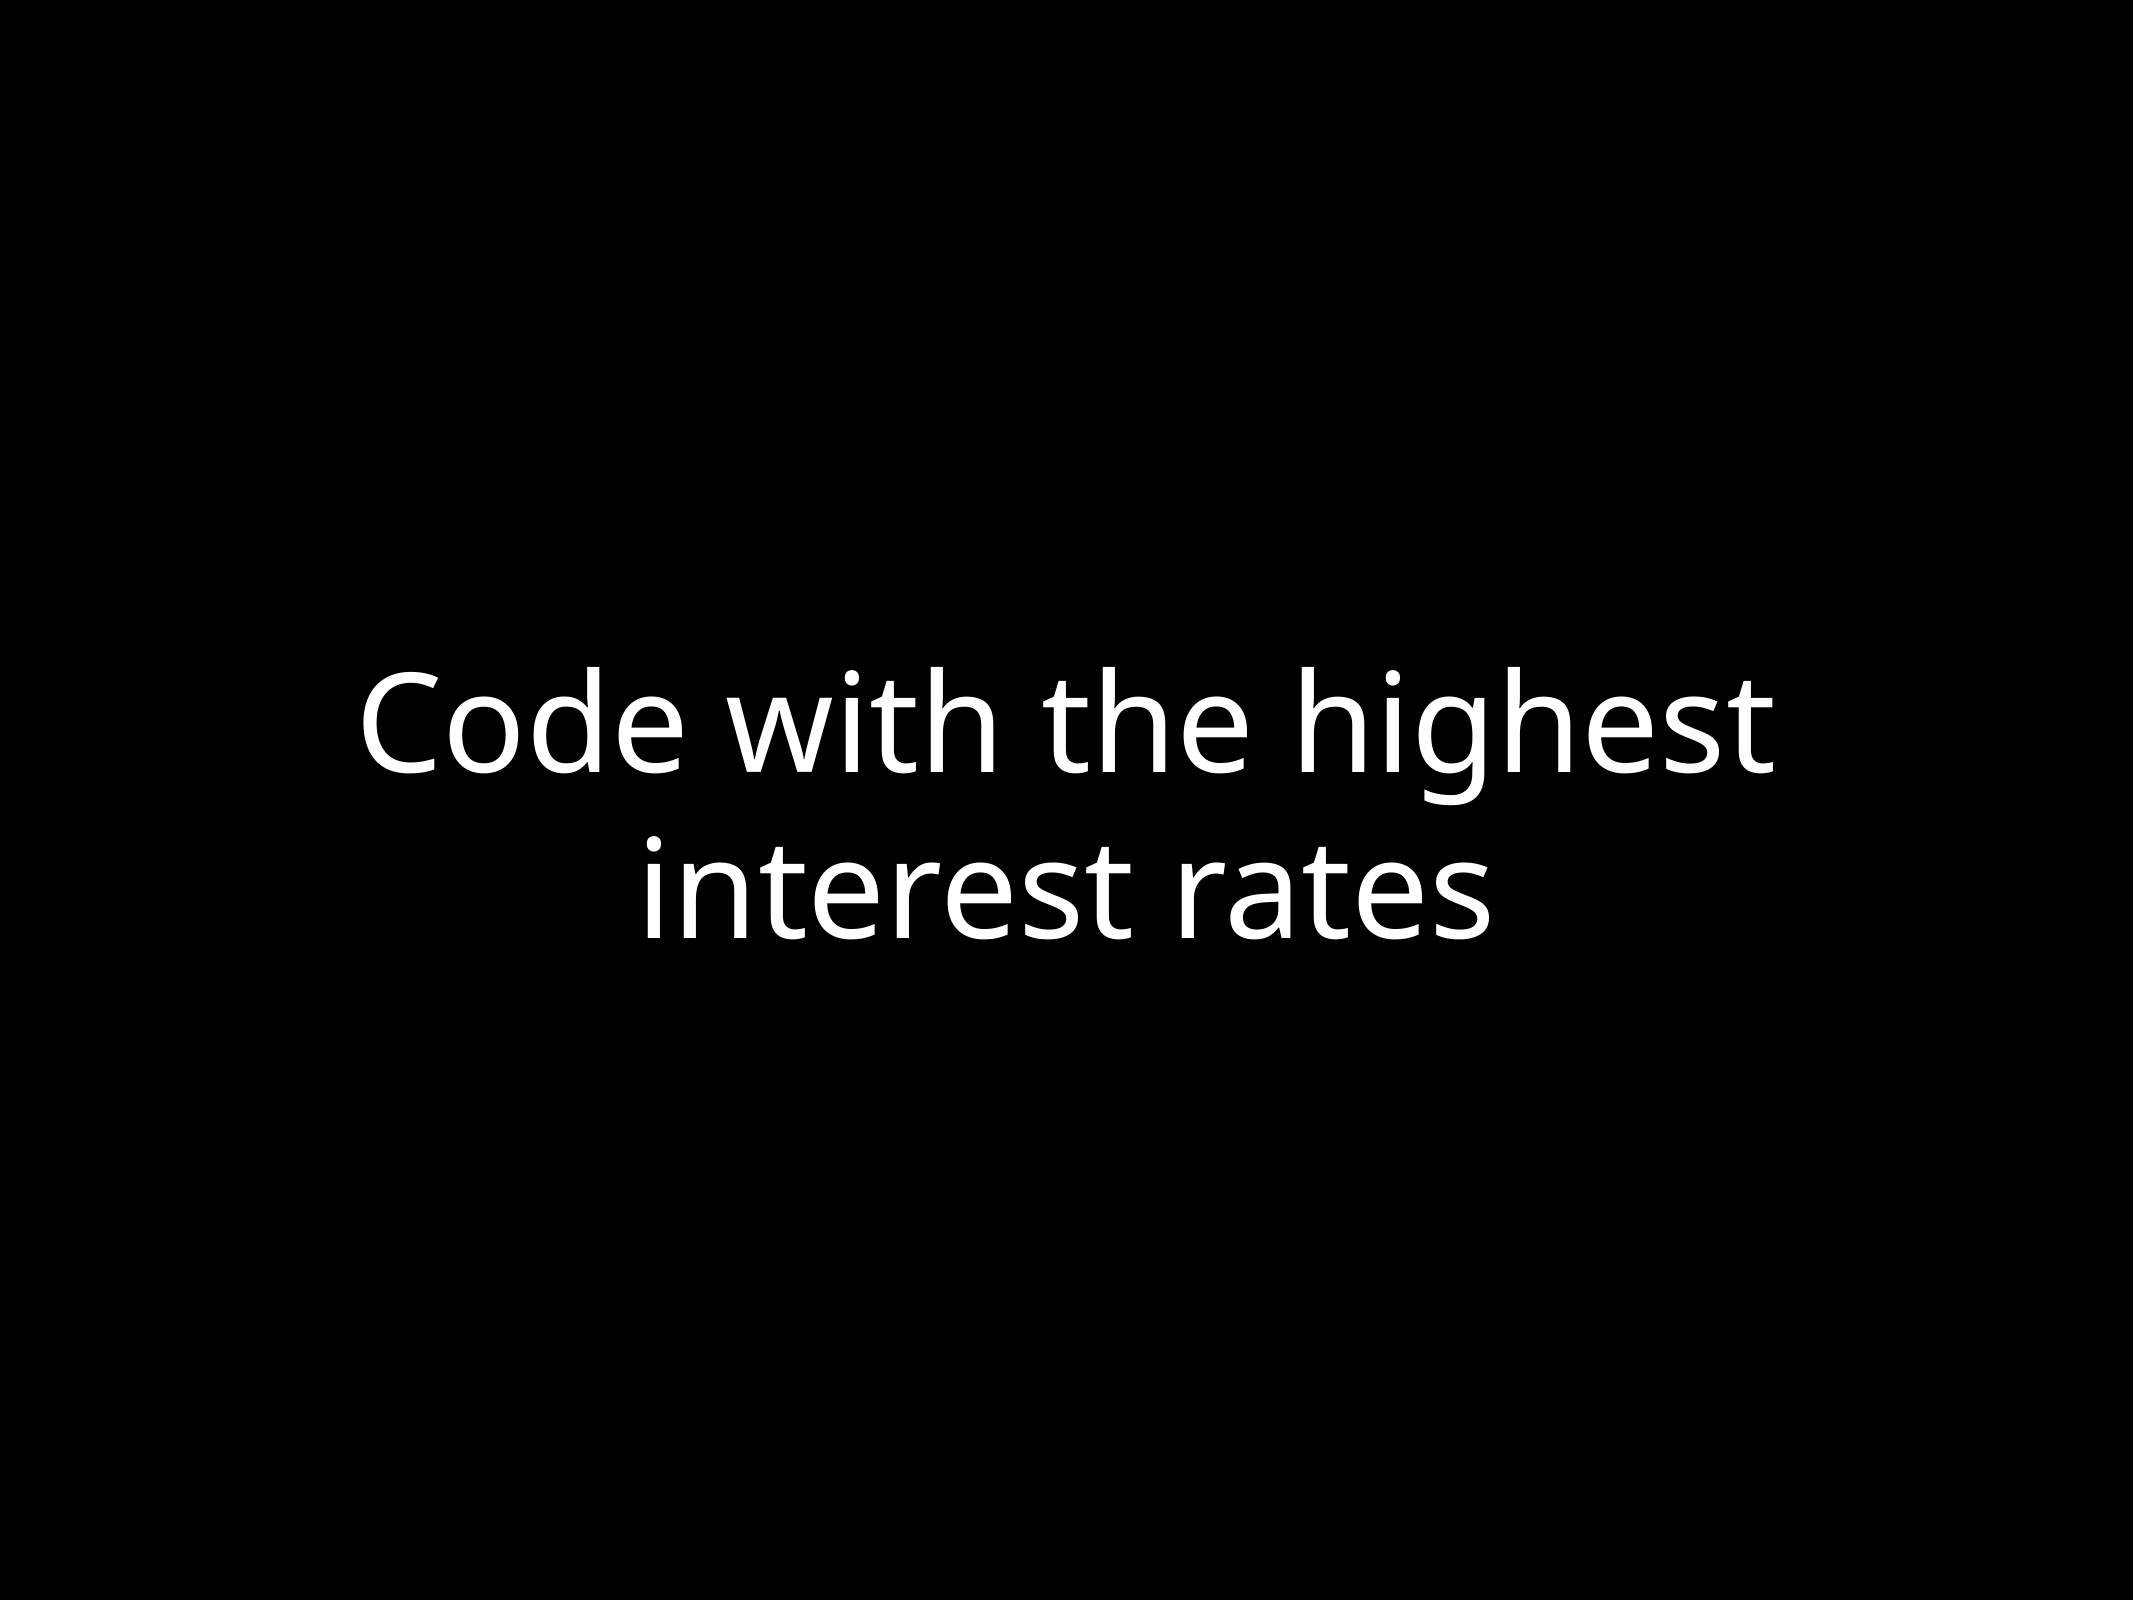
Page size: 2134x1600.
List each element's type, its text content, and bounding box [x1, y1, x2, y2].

title Code with the highest interest rates [155, 622, 1978, 978]
